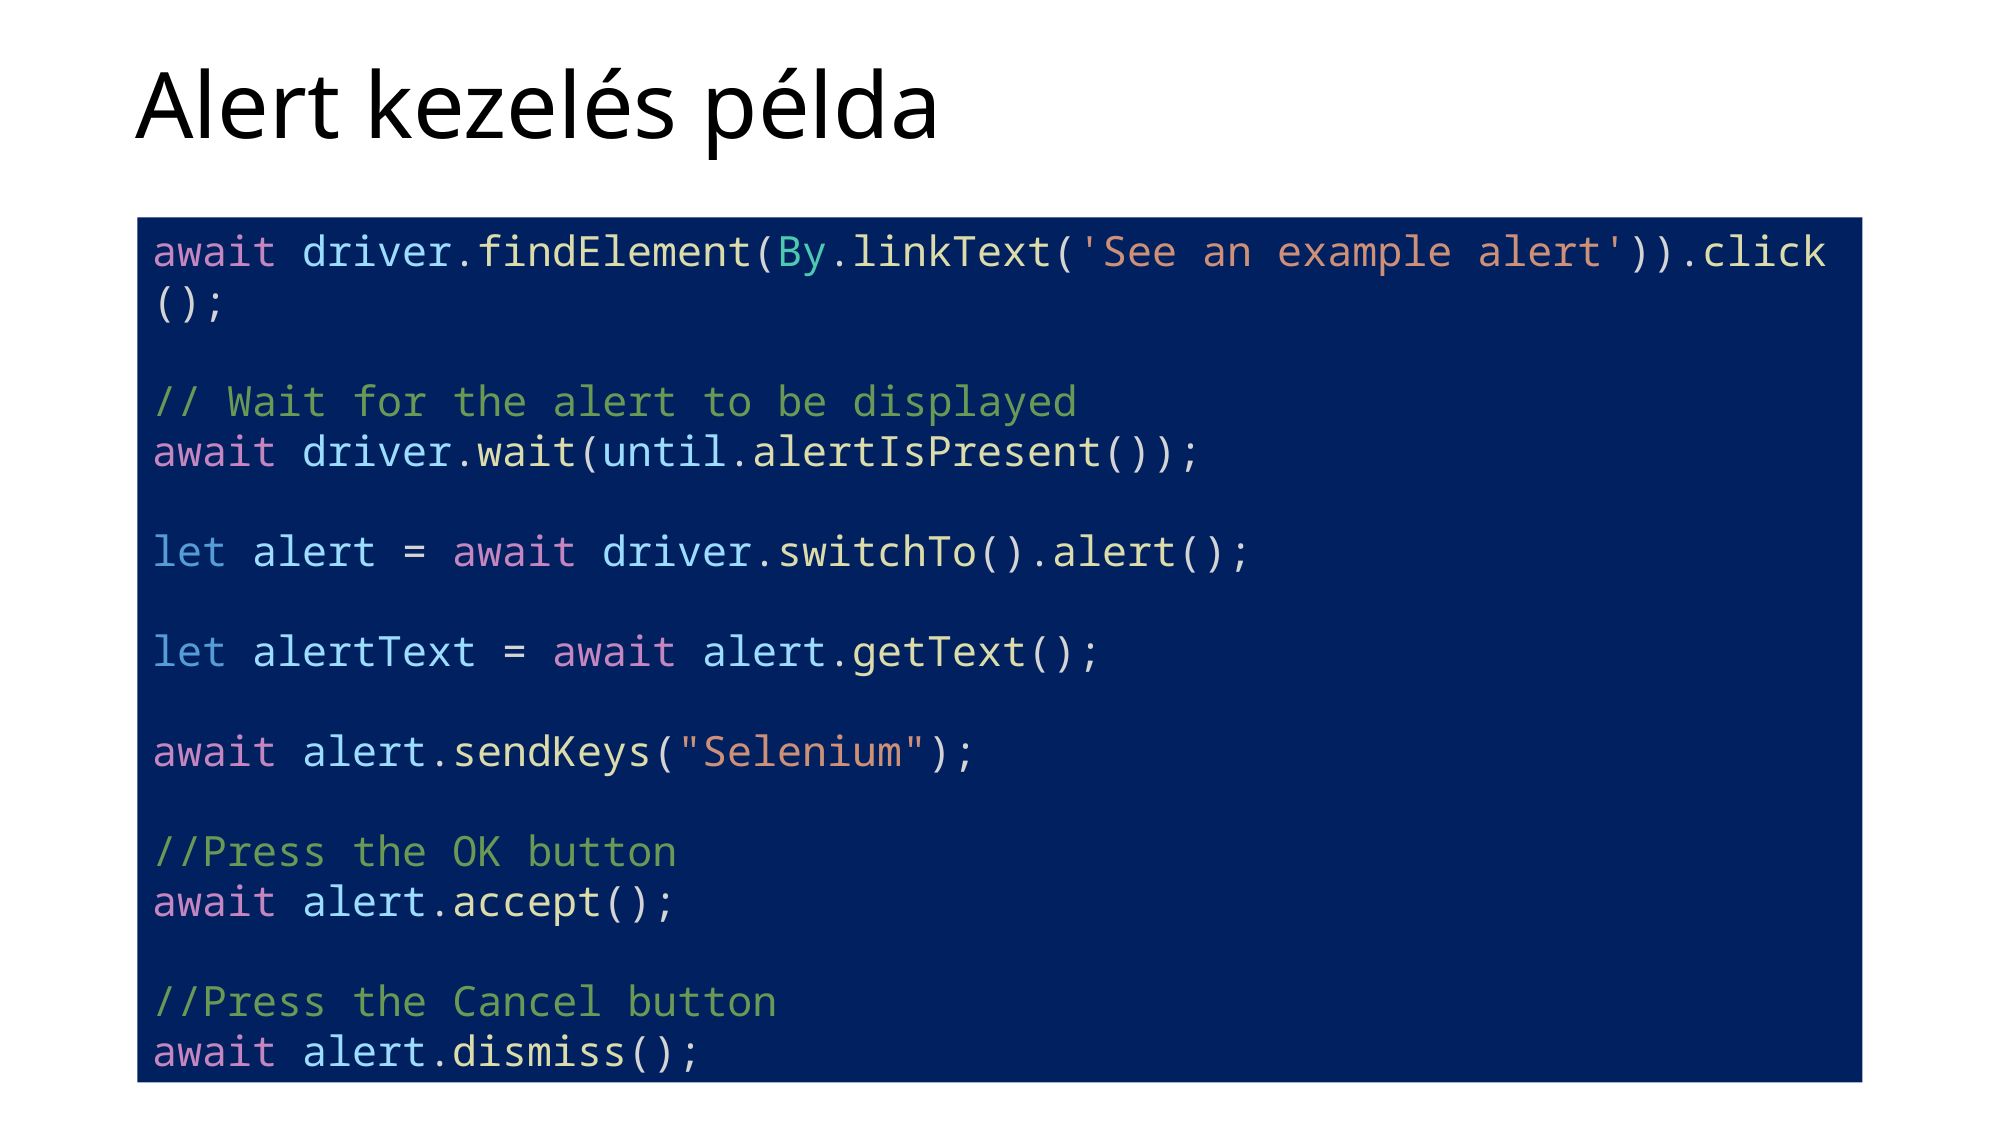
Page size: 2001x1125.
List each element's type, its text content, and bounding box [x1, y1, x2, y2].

title Alert kezelés példa [120, 0, 1846, 218]
slide_number 24 [1412, 1042, 1863, 1103]
text_box await driver.findElement(By.linkText('See an example alert')).click(); // Wait for the alert to be displayed await driver.wait(until.alertIsPresent()); let alert = await driver.switchTo().alert(); let alertText = await alert.getText(); await alert.sendKeys("Selenium"); //Press the OK button await alert.accept(); //Press the Cancel button await alert.dismiss(); [137, 217, 1863, 1083]
